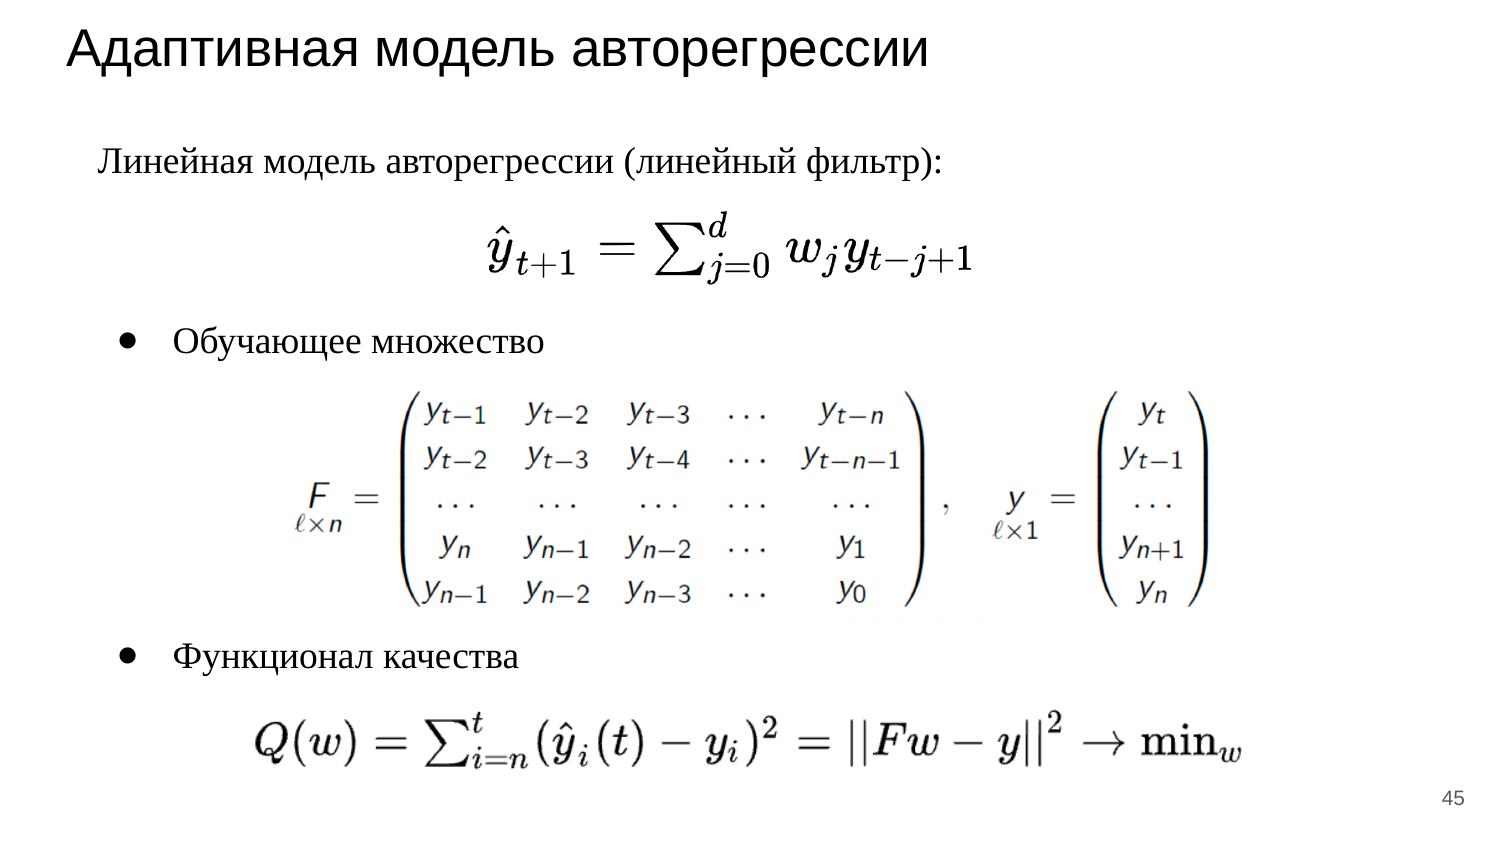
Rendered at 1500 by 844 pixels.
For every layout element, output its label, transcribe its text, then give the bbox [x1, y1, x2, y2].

text_box Линейная модель авторегрессии (линейный фильтр): Обучающее множество Функционал качества [82, 120, 1382, 752]
picture [287, 376, 1213, 621]
picture [253, 707, 1247, 773]
picture [485, 204, 979, 291]
title Адаптивная модель авторегрессии [51, 0, 1449, 92]
slide_number ‹#› [1389, 764, 1480, 830]
